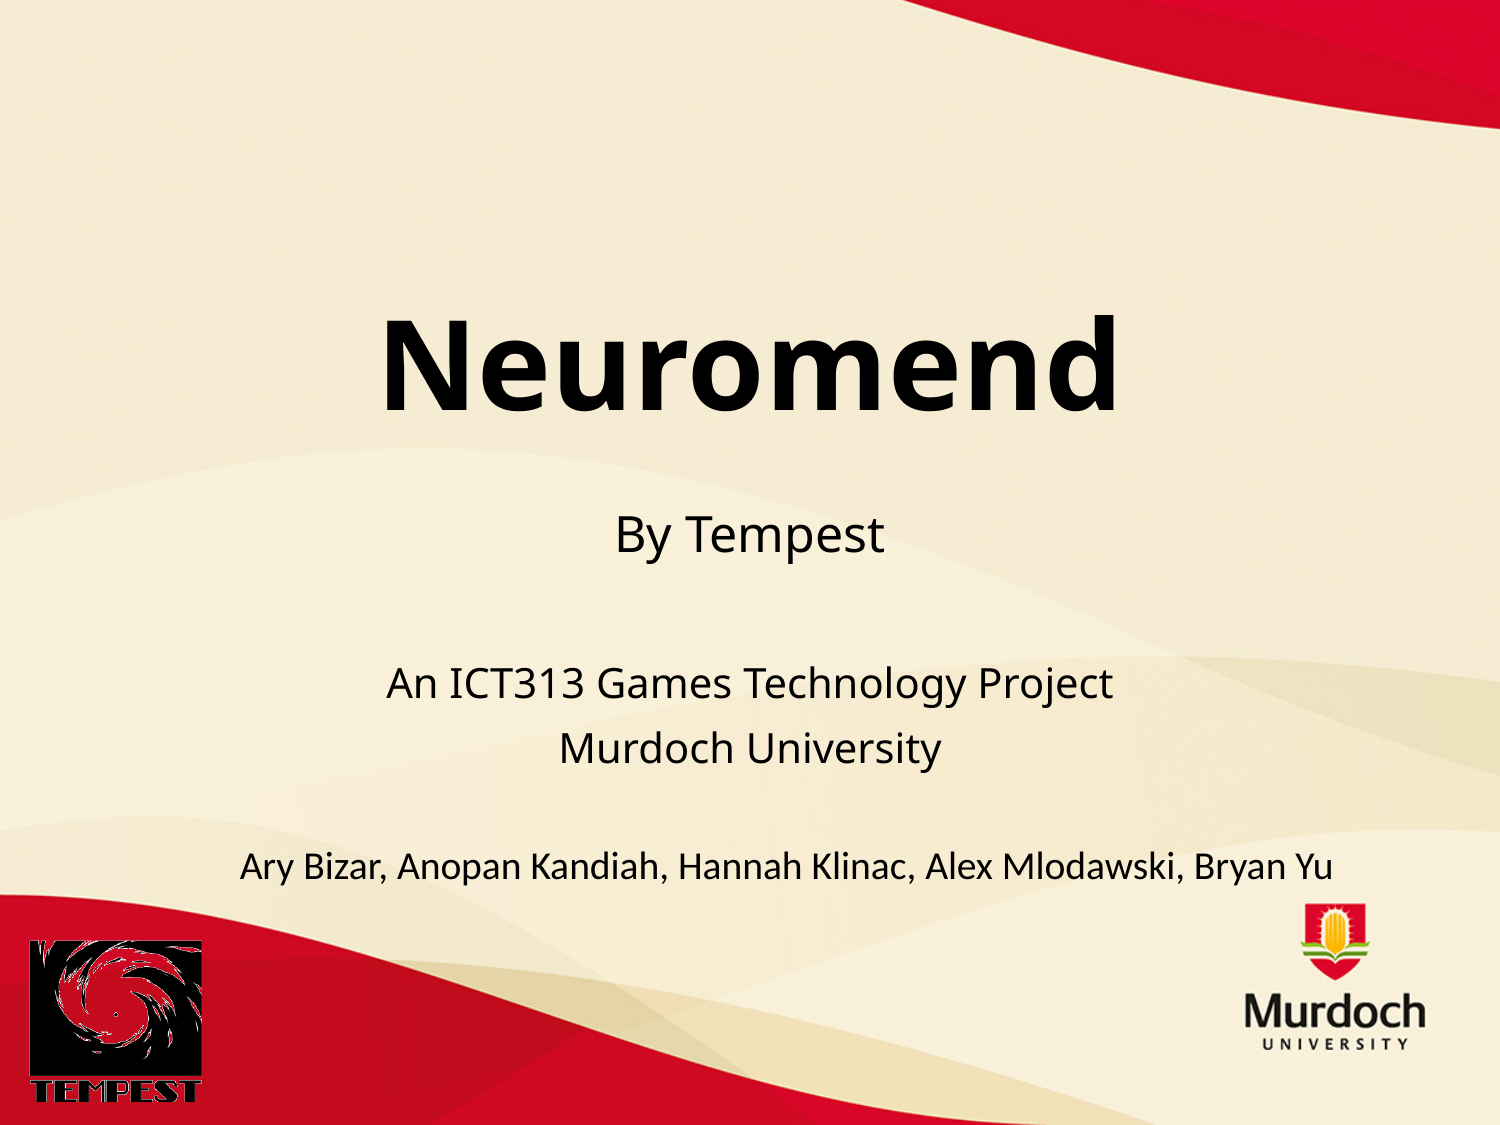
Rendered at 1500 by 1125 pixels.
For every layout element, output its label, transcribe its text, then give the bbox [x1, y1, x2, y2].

subtitle By Tempest An ICT313 Games Technology Project Murdoch University Ary Bizar, Anopan Kandiah, Hannah Klinac, Alex Mlodawski, Bryan Yu [17, 491, 1483, 906]
title Neuromend [112, 196, 1388, 491]
picture [0, 0, 1500, 1125]
